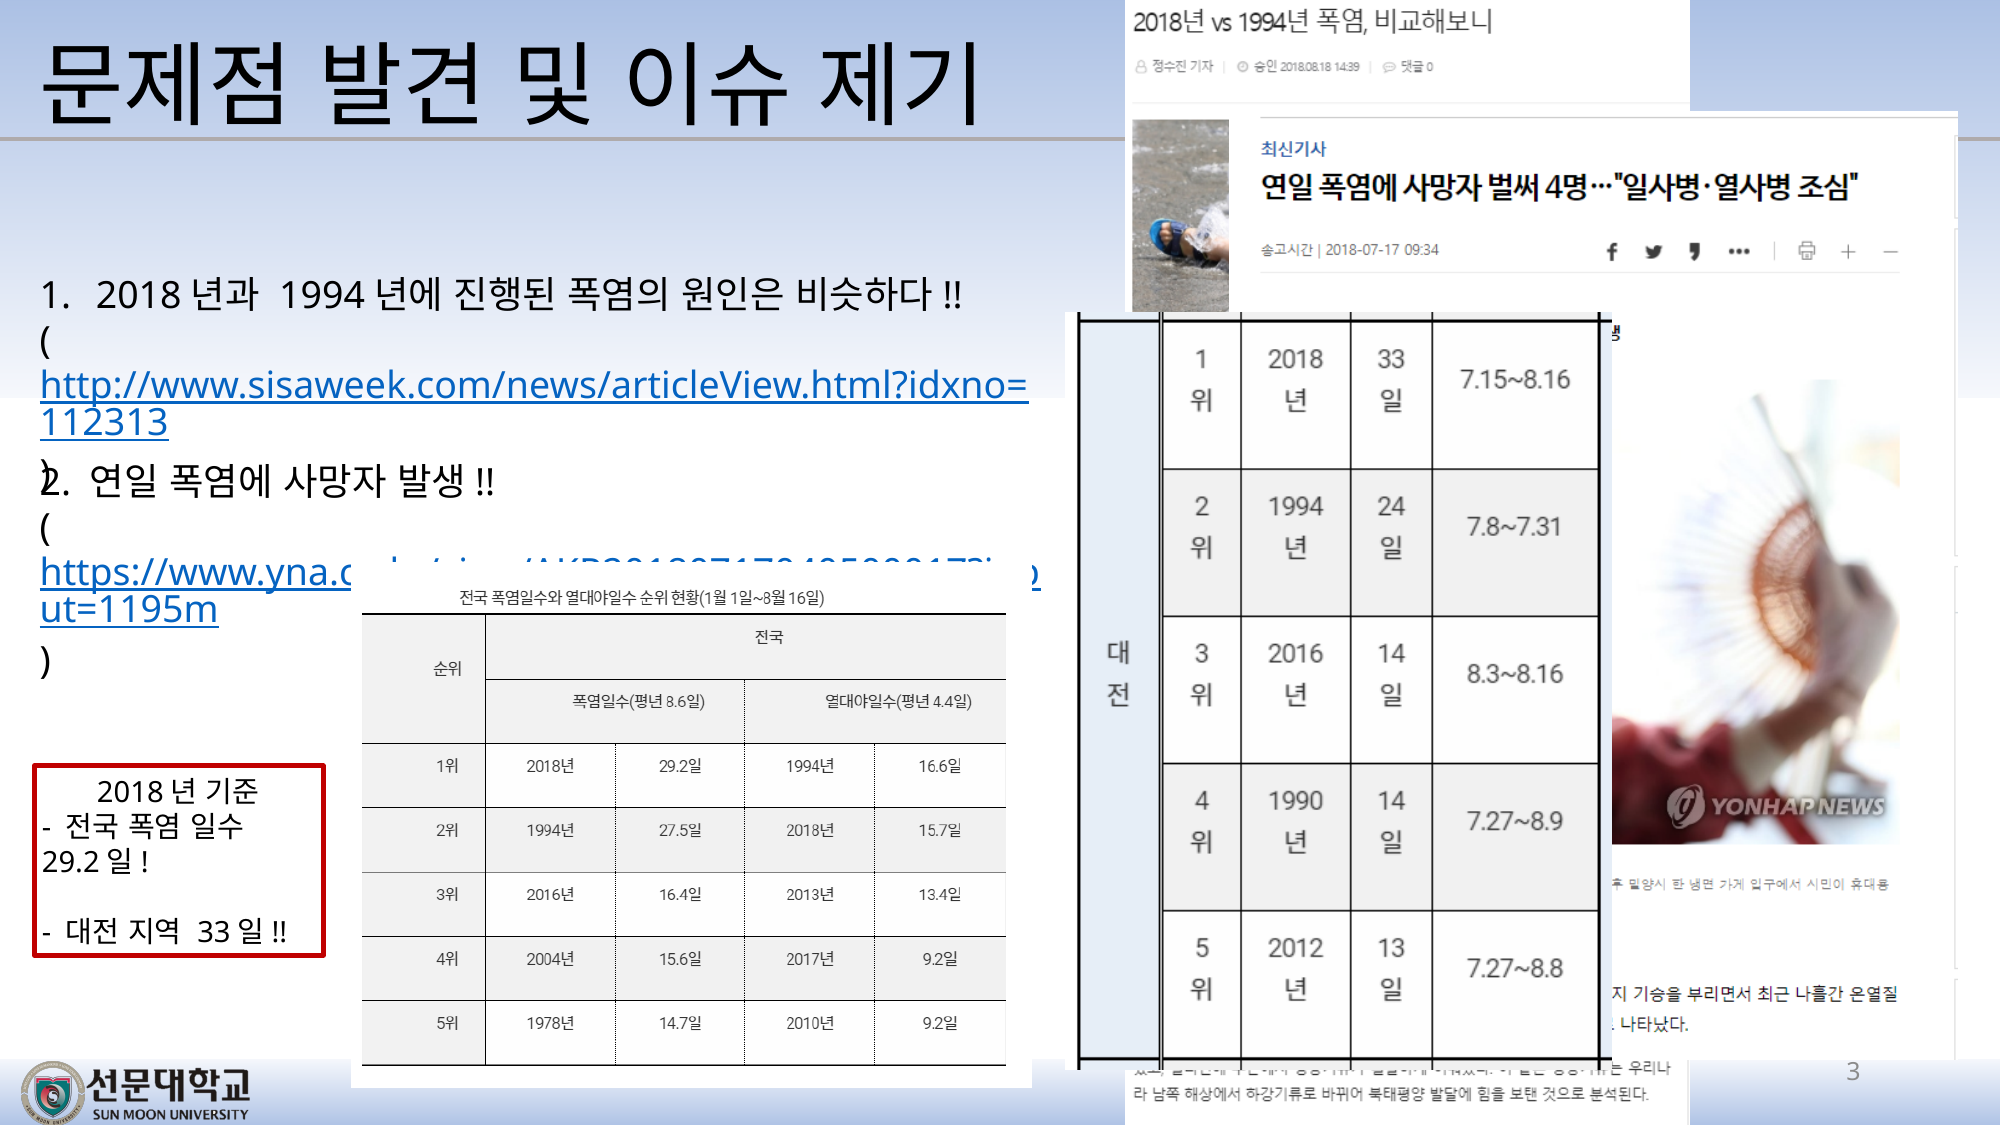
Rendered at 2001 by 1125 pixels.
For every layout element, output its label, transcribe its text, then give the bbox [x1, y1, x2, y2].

text_box [1690, 1059, 2000, 1125]
text_box [0, 1059, 85, 1125]
picture [1065, 0, 1958, 1125]
text_box [0, 0, 1124, 138]
text_box [0, 139, 1124, 398]
slide_number 3 [1831, 1060, 1863, 1095]
title 문제점 발견 및 이슈 제기 [24, 19, 1124, 159]
picture [351, 562, 1032, 1089]
text_box 2018년과 1994년에 진행된 폭염의 원인은 비슷하다!! (http://www.sisaweek.com/news/articleView.html?idxno=112313) [32, 263, 1053, 450]
text_box [1958, 139, 2000, 398]
text_box [1690, 0, 2000, 138]
picture [21, 1059, 250, 1125]
text_box [250, 1059, 1124, 1125]
text_box 2. 연일 폭염에 사망자 발생!! (https://www.yna.co.kr/view/AKR20180717040500017?input=1195m) [32, 450, 1053, 652]
text_box 2018년 기준 - 전국 폭염 일수 29.2일! - 대전 지역 33일!! [34, 765, 324, 956]
